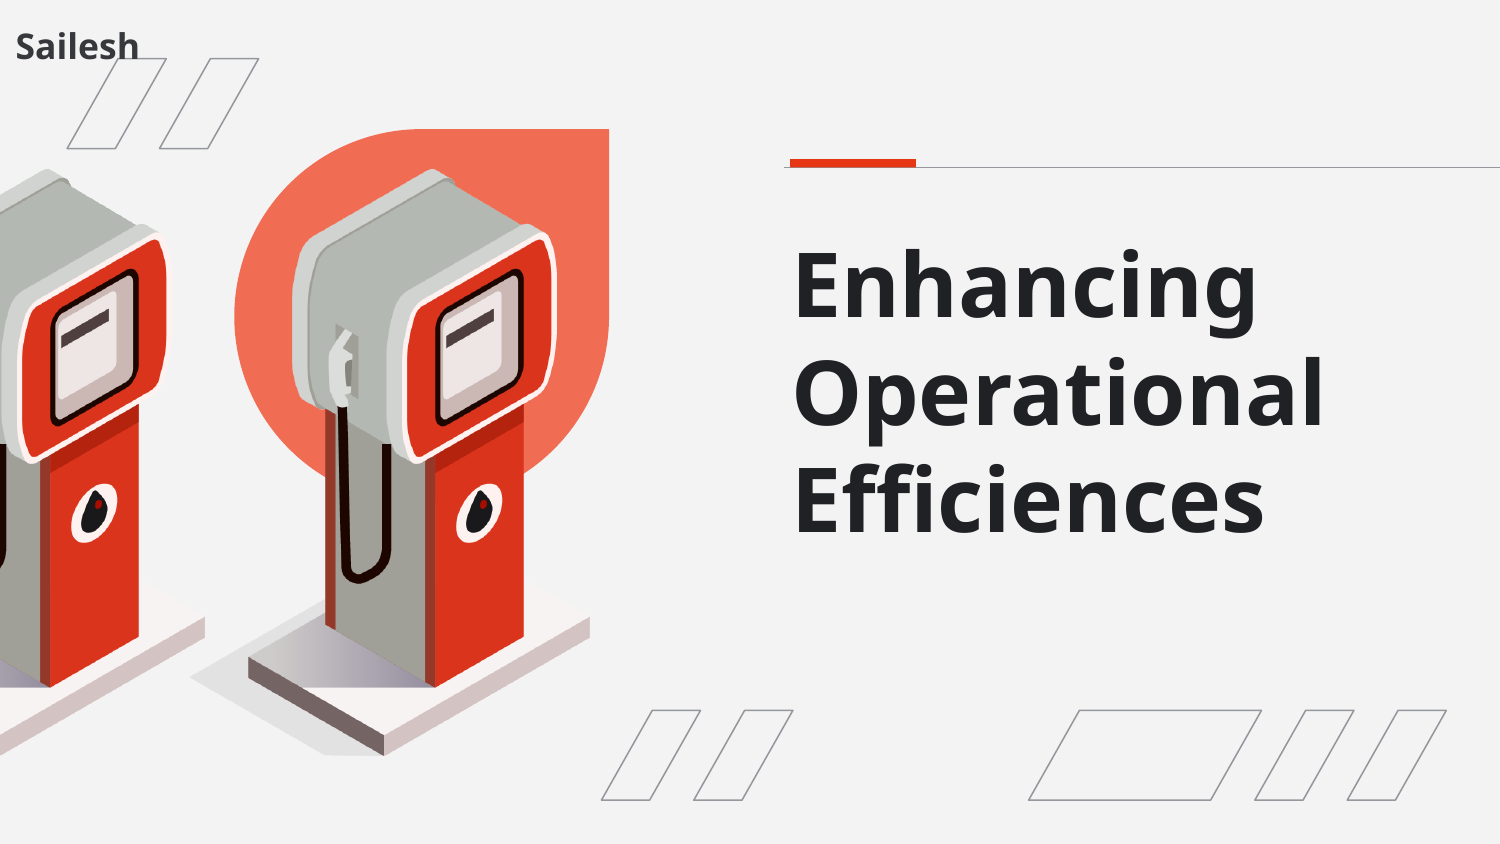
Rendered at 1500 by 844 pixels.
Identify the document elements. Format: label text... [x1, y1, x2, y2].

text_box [0, 128, 610, 756]
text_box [66, 58, 259, 127]
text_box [783, 158, 1500, 168]
title Enhancing Operational Efficiences [776, 320, 1383, 459]
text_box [1028, 710, 1447, 801]
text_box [601, 710, 794, 801]
subtitle Sailesh [0, 9, 172, 81]
